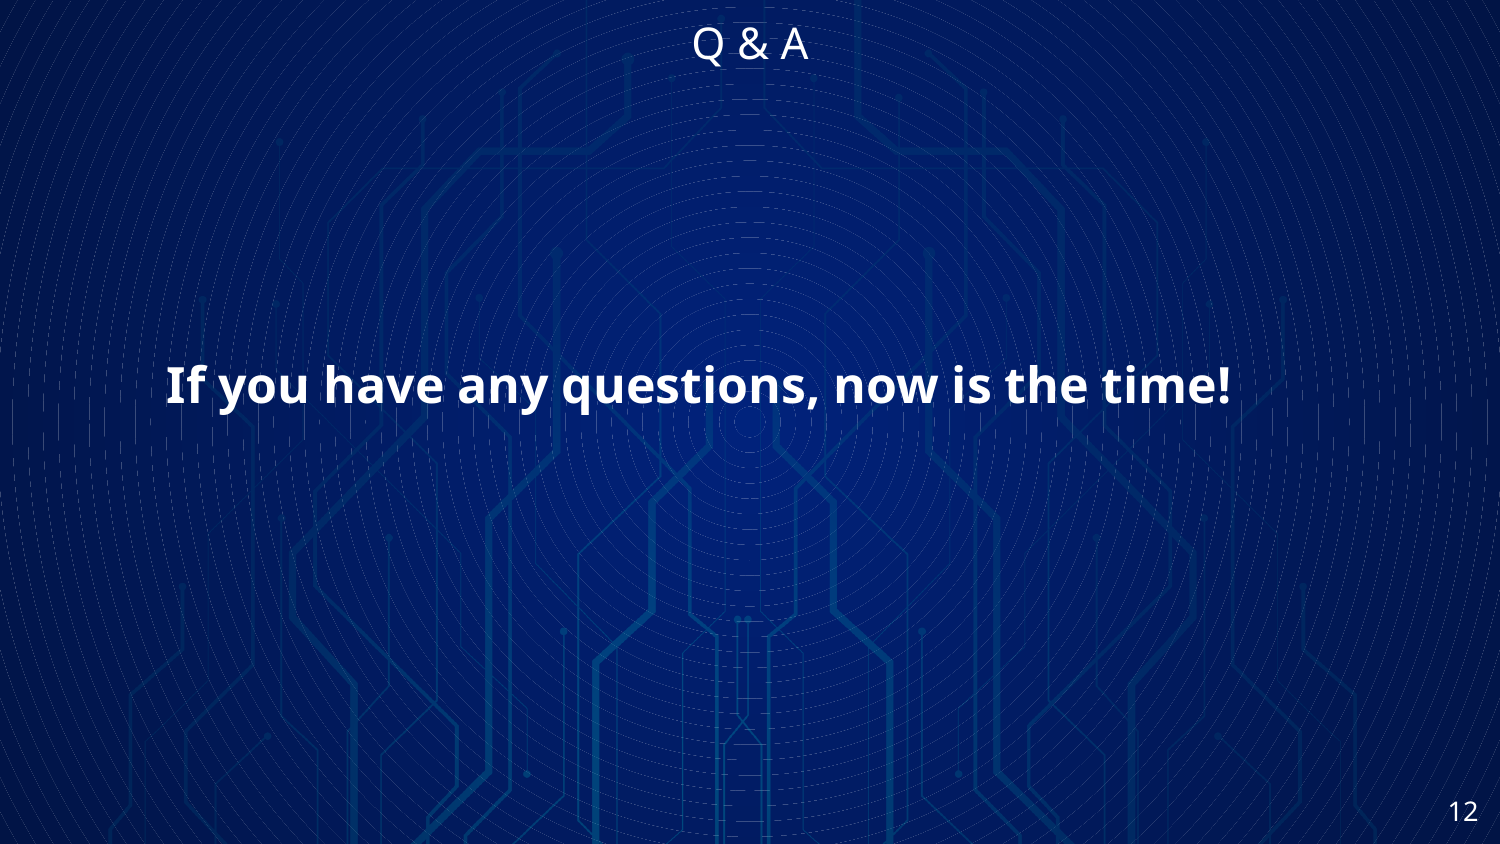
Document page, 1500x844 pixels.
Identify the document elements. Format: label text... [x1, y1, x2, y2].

text_box Q & A [586, 0, 914, 85]
text_box If you have any questions, now is the time! [151, 346, 1375, 422]
picture [108, 0, 1392, 844]
slide_number ‹#› [1403, 779, 1494, 844]
